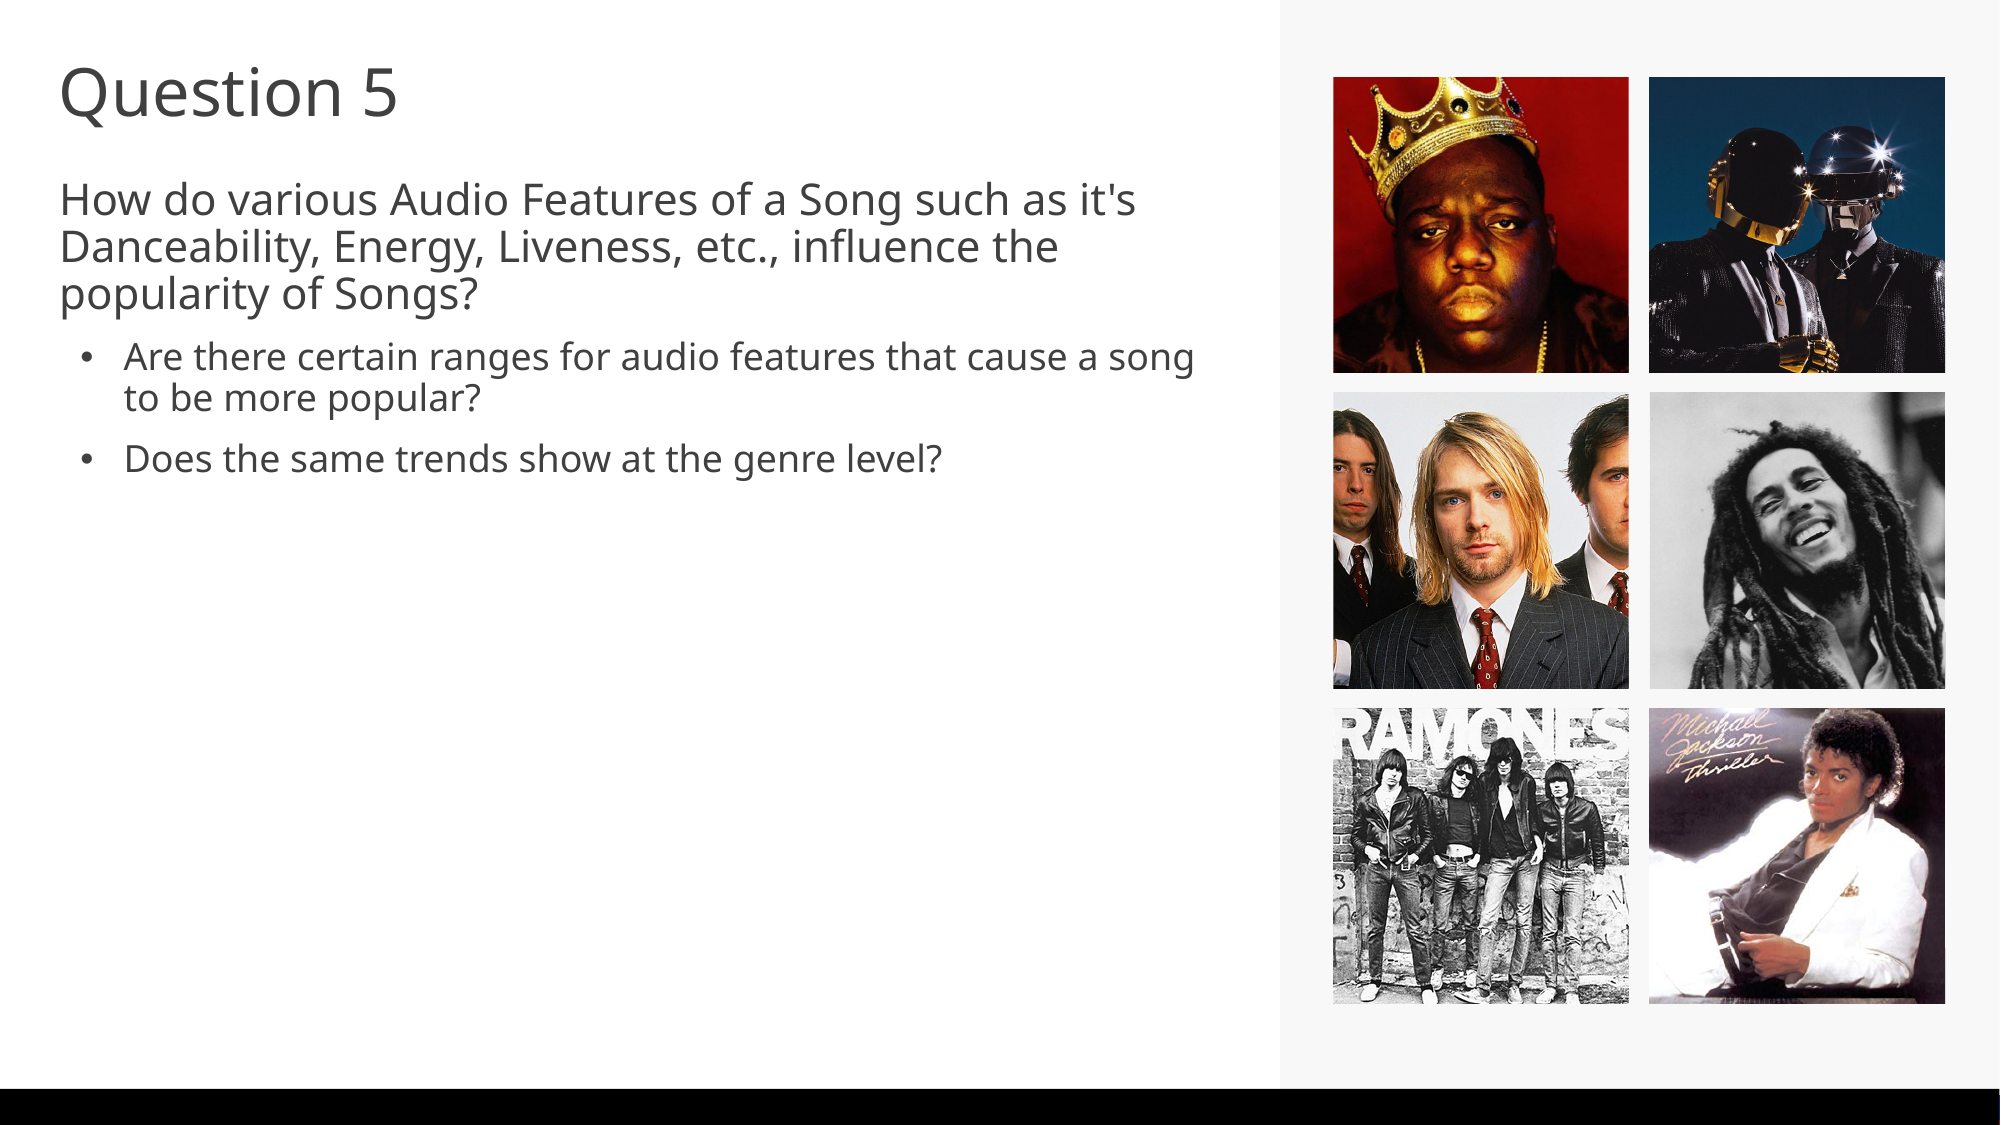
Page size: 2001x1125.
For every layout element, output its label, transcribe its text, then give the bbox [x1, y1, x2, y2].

picture [1649, 77, 1945, 373]
picture [1333, 708, 1629, 1004]
list Are there certain ranges for audio features that cause a song to be more popular? Does the same trends show at the genre level? [80, 338, 1228, 774]
picture [1649, 708, 1945, 1004]
picture [1649, 392, 1945, 689]
picture [1333, 77, 1629, 373]
text_box [0, 1088, 2000, 1125]
list How do various Audio Features of a Song such as it's Danceability, Energy, Liveness, etc., influence the popularity of Songs? [59, 177, 1207, 373]
picture [1333, 392, 1629, 689]
title Question 5 [59, 59, 1207, 148]
